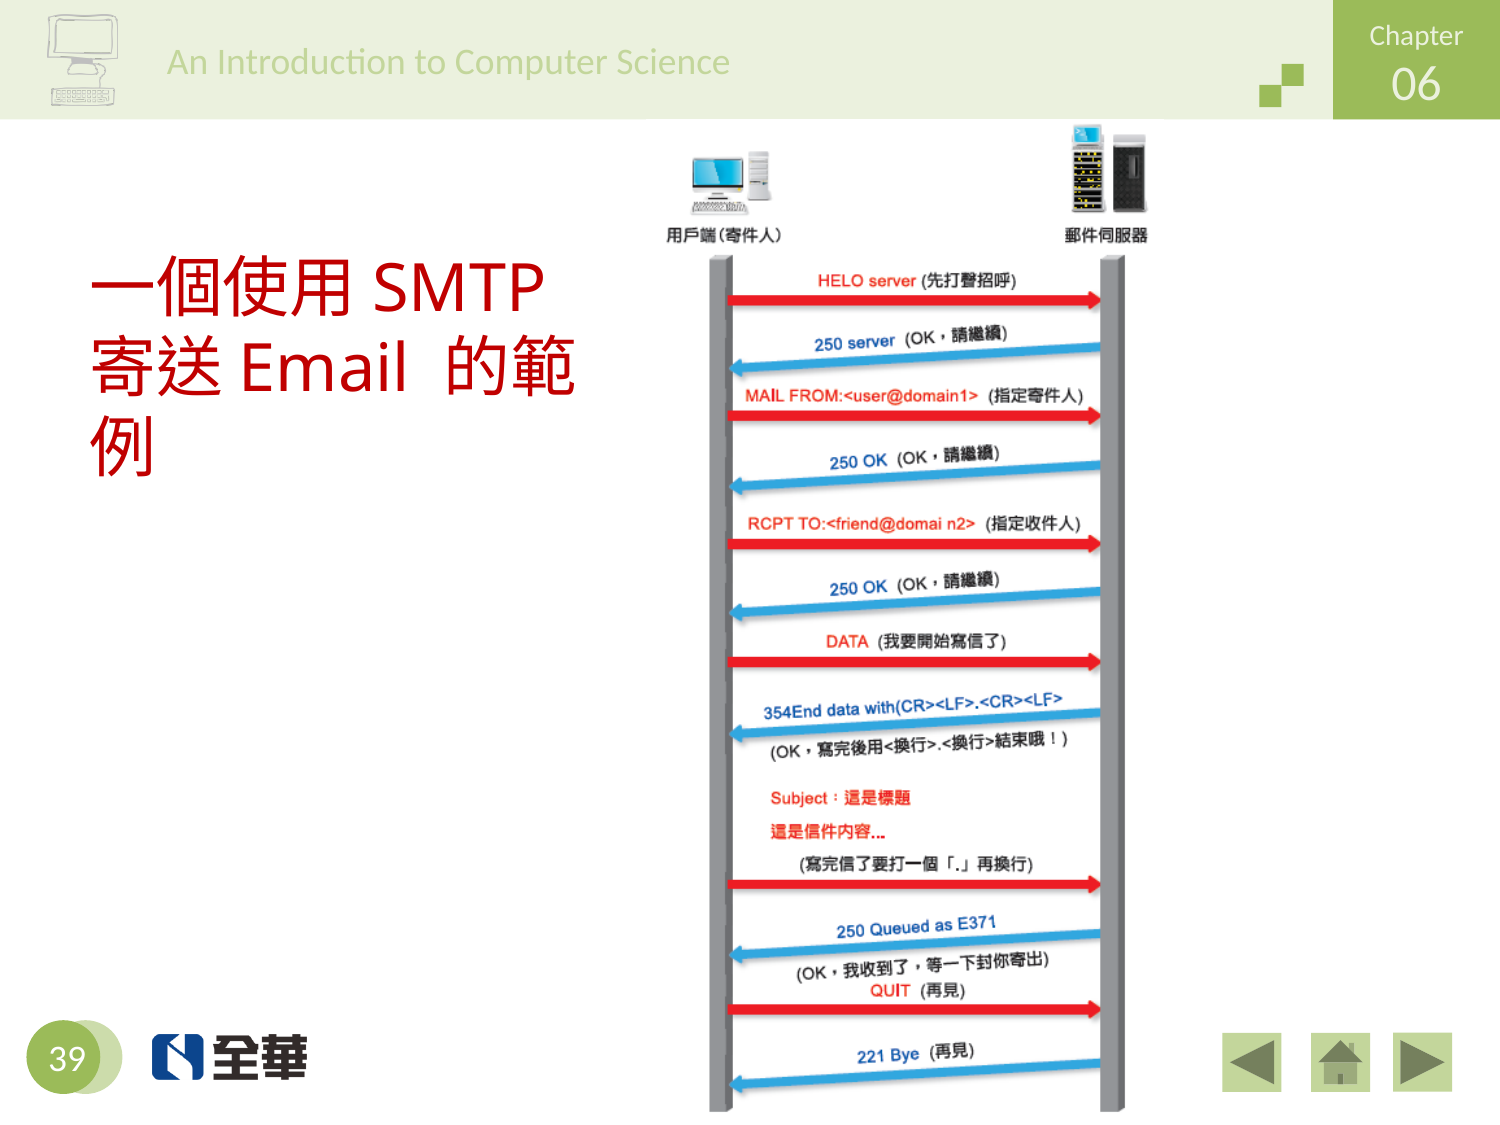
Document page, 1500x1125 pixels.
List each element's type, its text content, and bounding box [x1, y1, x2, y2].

picture [646, 119, 1164, 1125]
title 一個使用SMTP寄送Email 的範例 [74, 119, 624, 610]
picture [152, 1034, 307, 1080]
picture [47, 14, 118, 106]
